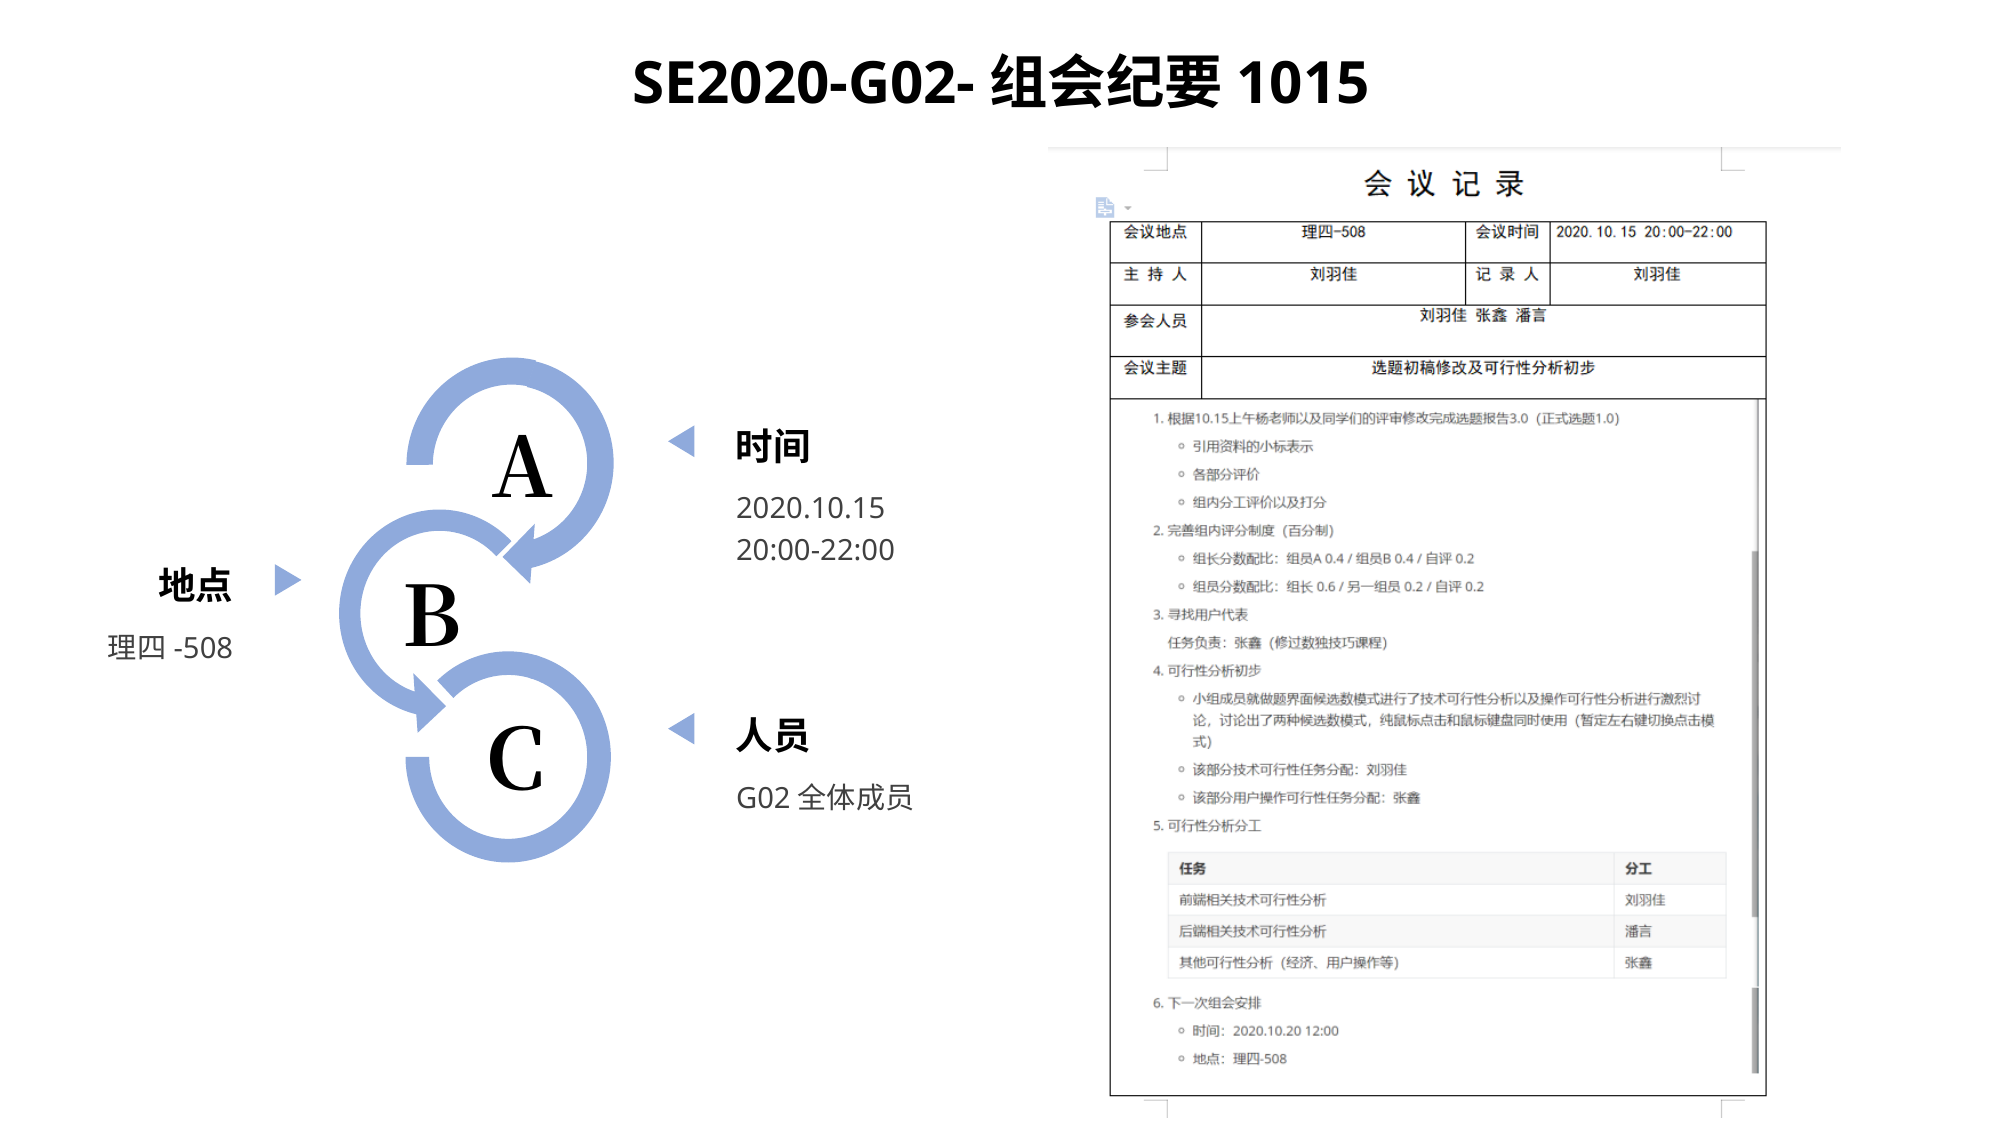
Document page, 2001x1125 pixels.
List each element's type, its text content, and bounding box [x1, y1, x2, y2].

text_box 地点 [143, 545, 249, 614]
text_box 2020.10.15 20:00-22:00 [720, 475, 943, 575]
text_box G02全体成员 [720, 764, 943, 822]
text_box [274, 341, 695, 863]
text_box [387, 406, 569, 815]
picture [1048, 147, 1841, 1118]
text_box 理四-508 [91, 614, 249, 672]
text_box 人员 [720, 695, 826, 764]
text_box SE2020-G02-组会纪要1015 [0, 38, 2000, 123]
text_box 时间 [720, 406, 826, 475]
